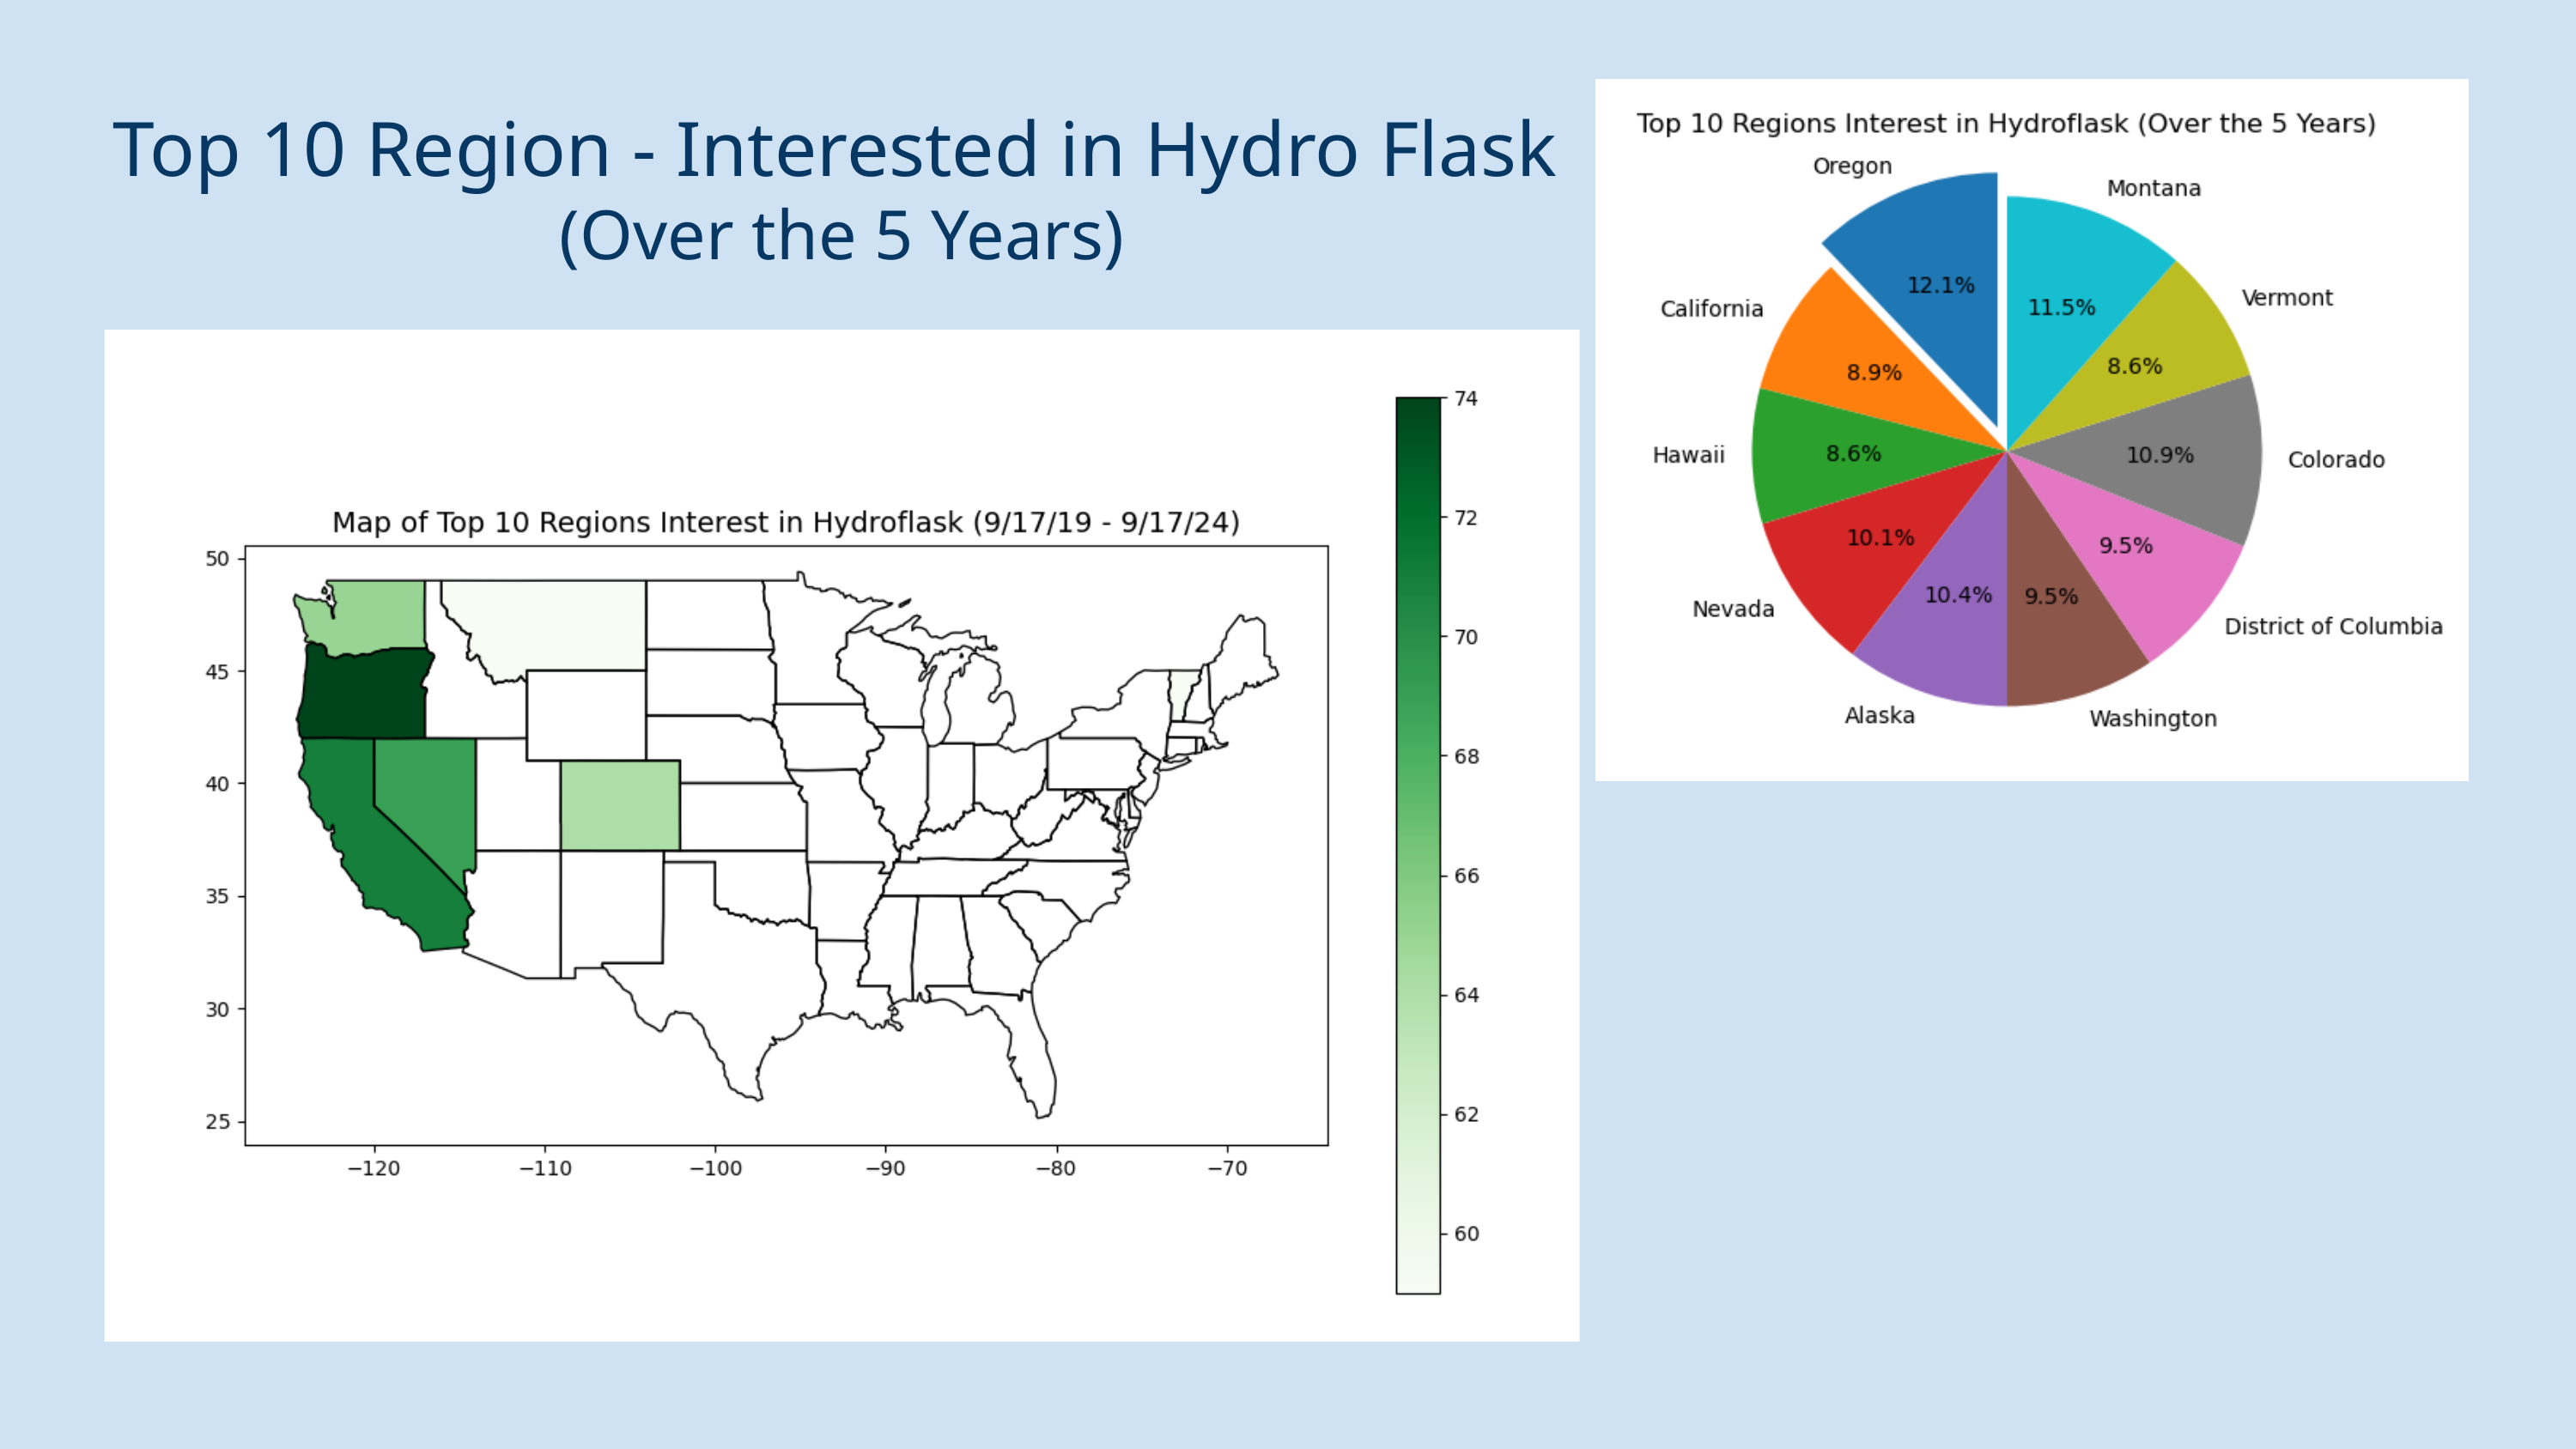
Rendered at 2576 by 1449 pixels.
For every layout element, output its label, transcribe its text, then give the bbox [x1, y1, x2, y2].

picture [104, 330, 1580, 1342]
text_box Top 10 Region - Interested in Hydro Flask (Over the 5 Years) [100, 88, 1584, 322]
picture [1595, 79, 2470, 782]
